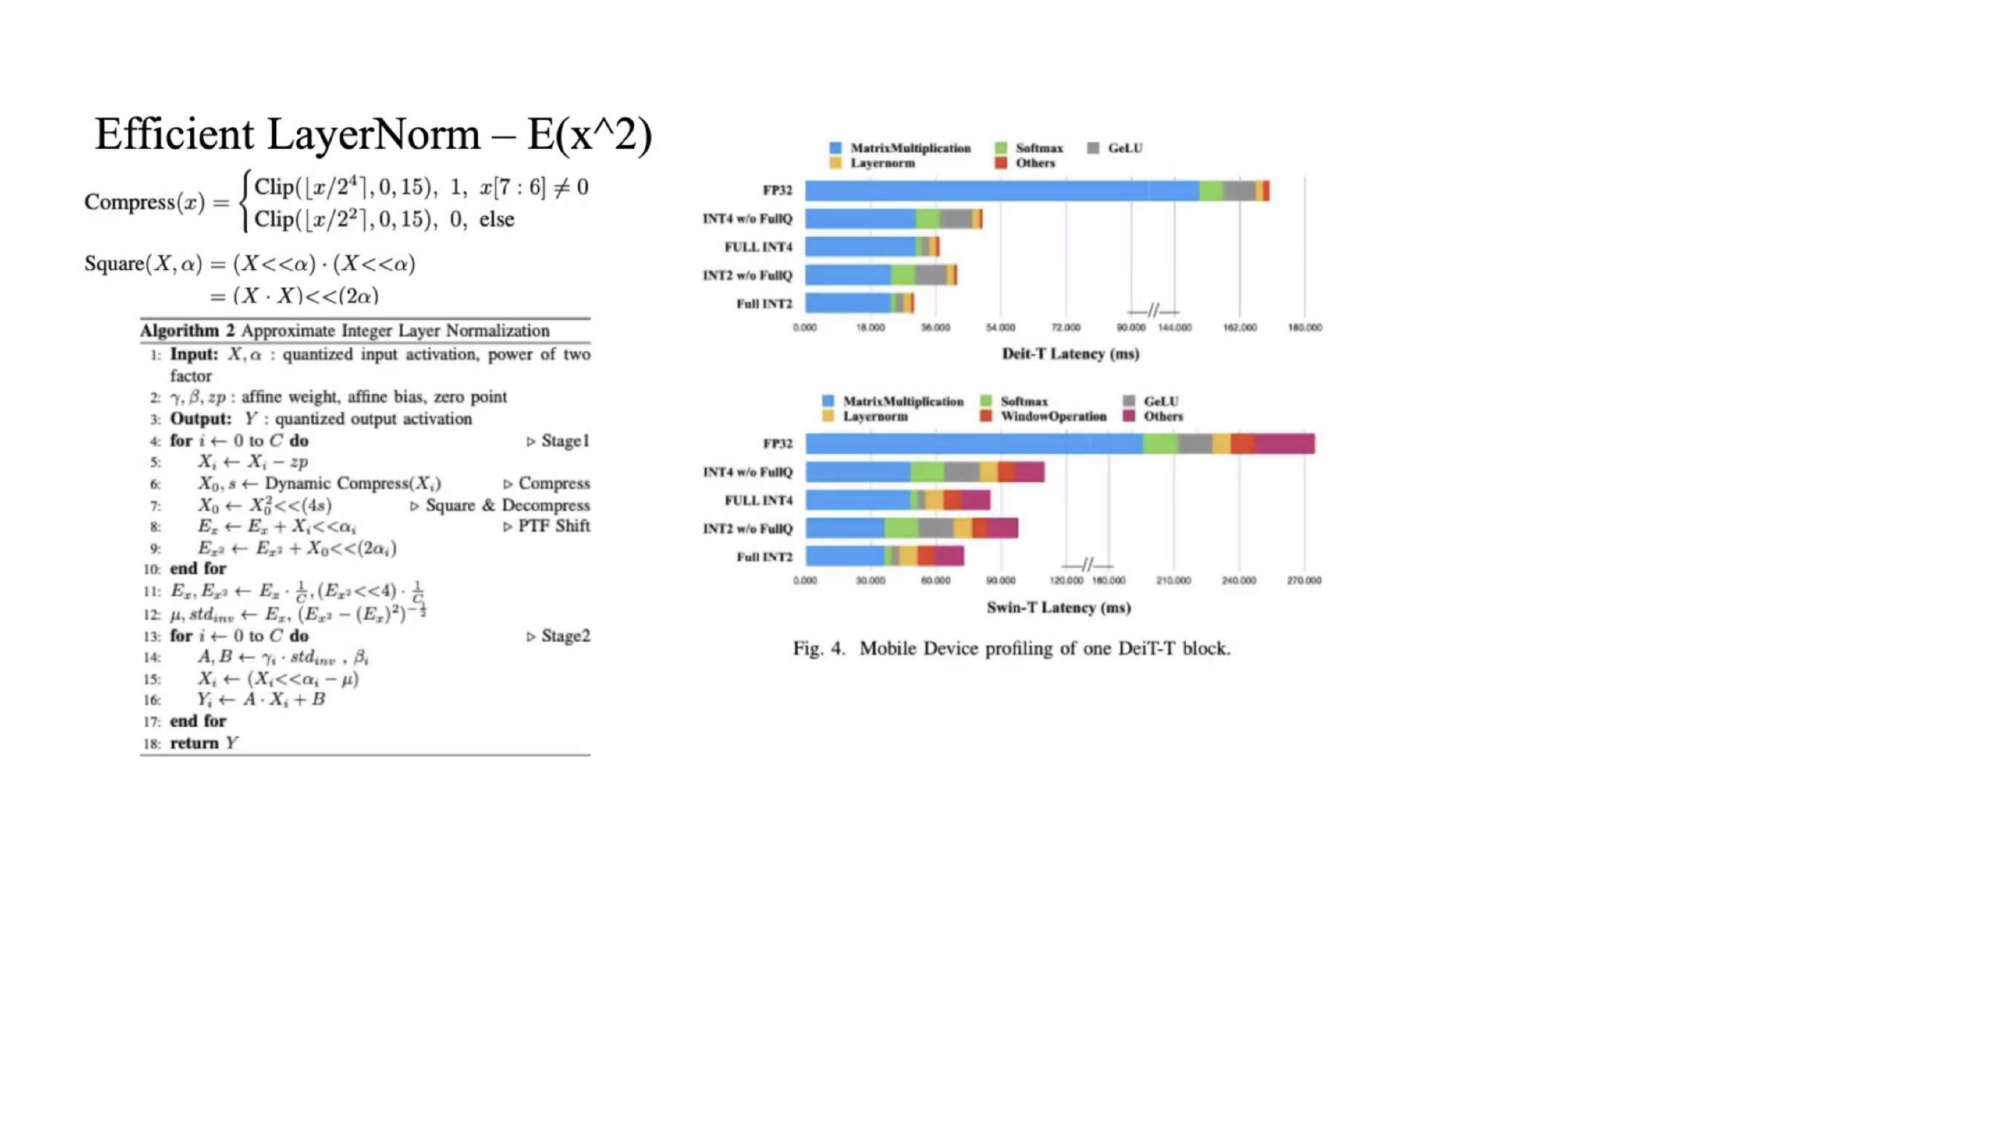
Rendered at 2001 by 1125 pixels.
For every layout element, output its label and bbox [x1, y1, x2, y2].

picture [71, 94, 1347, 757]
